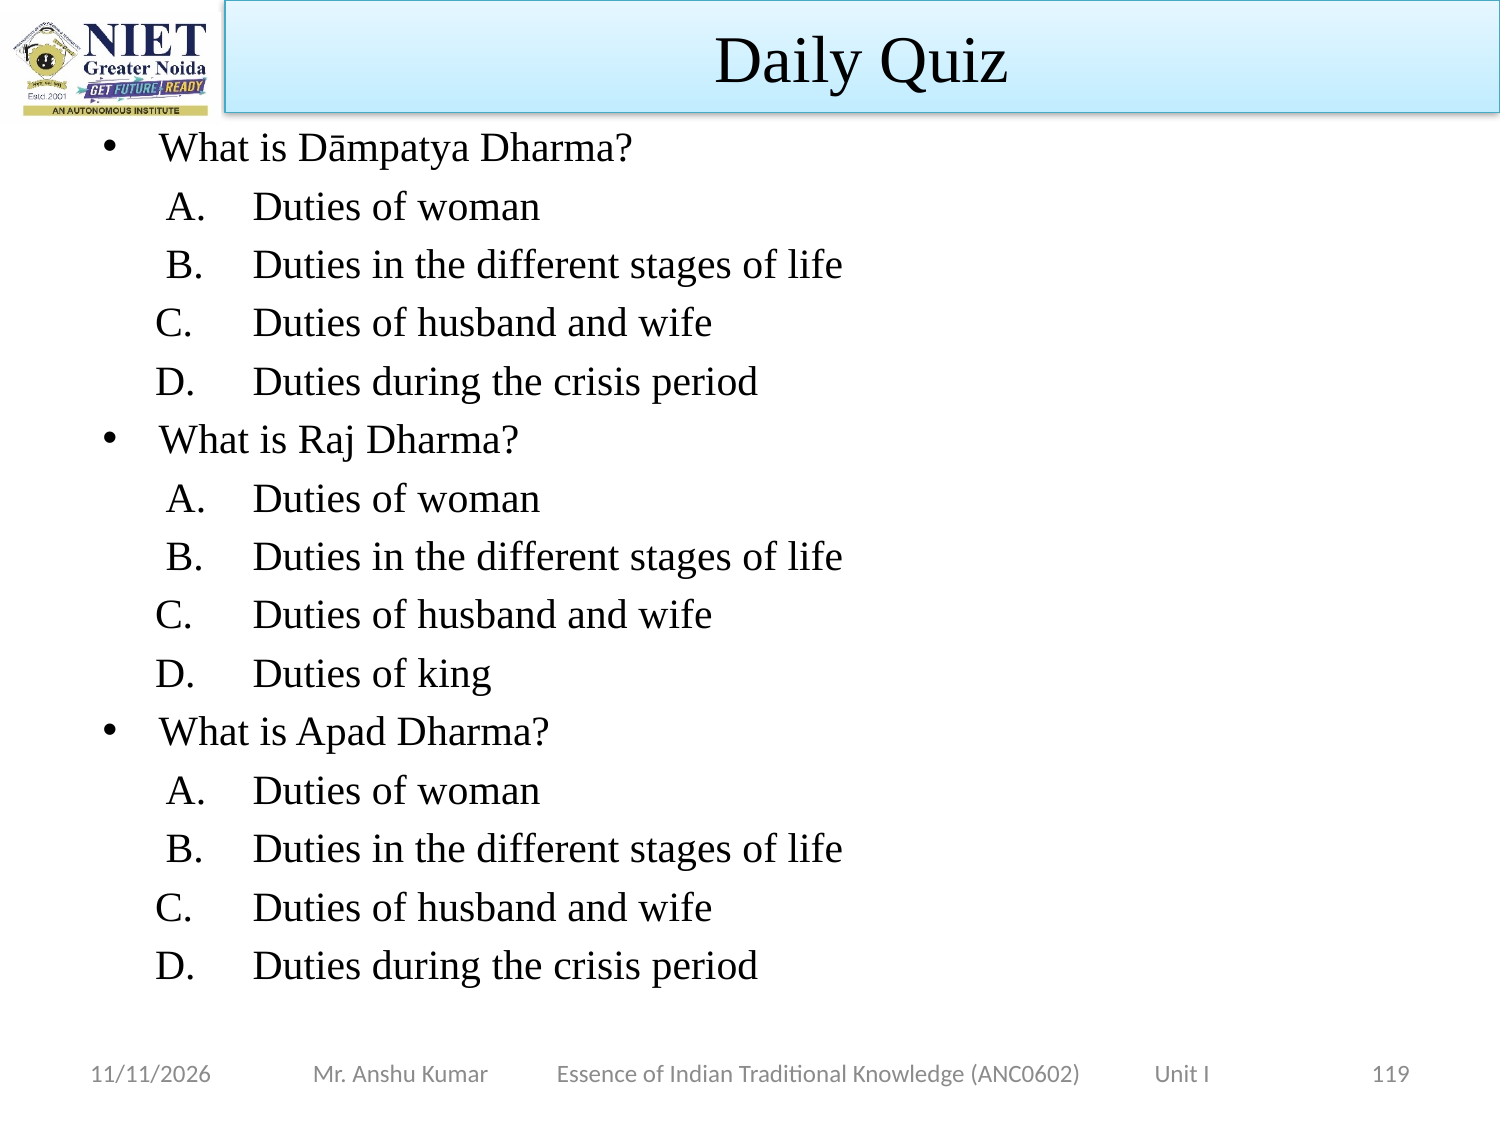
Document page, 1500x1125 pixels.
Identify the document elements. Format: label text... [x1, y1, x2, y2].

footer Mr. Anshu Kumar Essence of Indian Traditional Knowledge (ANC0602) Unit I [212, 1042, 1074, 1103]
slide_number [75, 1042, 212, 1103]
list What is Dāmpatya Dharma? A. Duties of woman B. Duties in the different stages of life C. Duties of husband and wife D. Duties during the crisis period What is Raj Dharma? A. Duties of woman B. Duties in the different stages of life C. Duties of husband and wife D. Duties of king What is Apad Dharma? A. Duties of woman B. Duties in the different stages of life C. Duties of husband and wife D. Duties during the crisis period [87, 120, 1438, 1031]
slide_number 119 [1074, 1042, 1425, 1103]
picture [0, 11, 222, 125]
text_box Daily Quiz [224, 0, 1500, 113]
